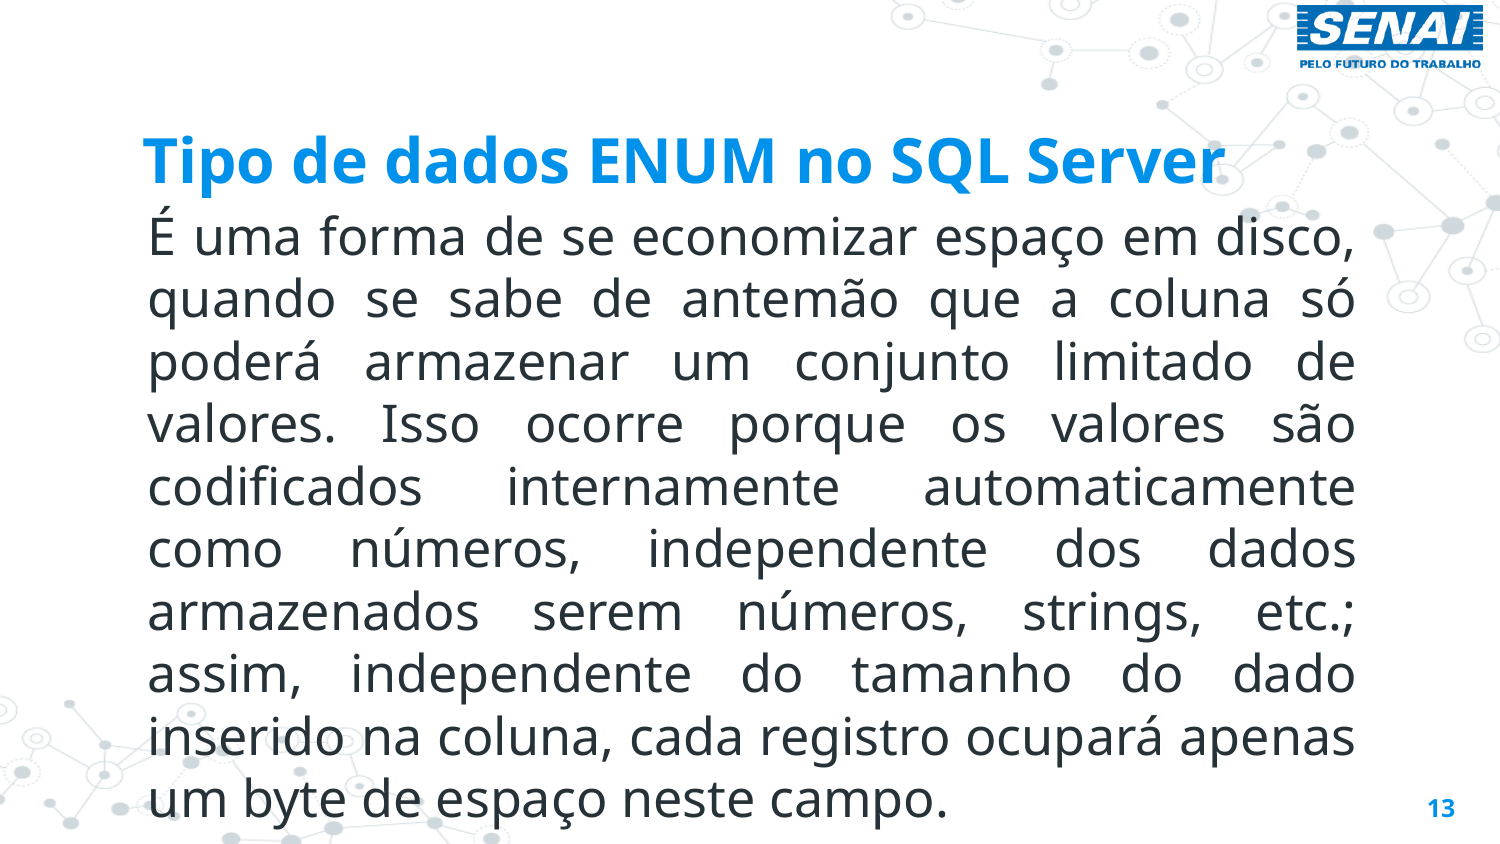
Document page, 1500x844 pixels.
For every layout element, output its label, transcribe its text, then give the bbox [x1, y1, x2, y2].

list É uma forma de se economizar espaço em disco, quando se sabe de antemão que a coluna só poderá armazenar um conjunto limitado de valores. Isso ocorre porque os valores são codificados internamente automaticamente como números, independente dos dados armazenados serem números, strings, etc.; assim, independente do tamanho do dado inserido na coluna, cada registro ocupará apenas um byte de espaço neste campo. [128, 190, 1372, 777]
title Tipo de dados ENUM no SQL Server [128, 93, 1372, 190]
picture [0, 0, 1500, 844]
slide_number 13 [1378, 779, 1469, 844]
